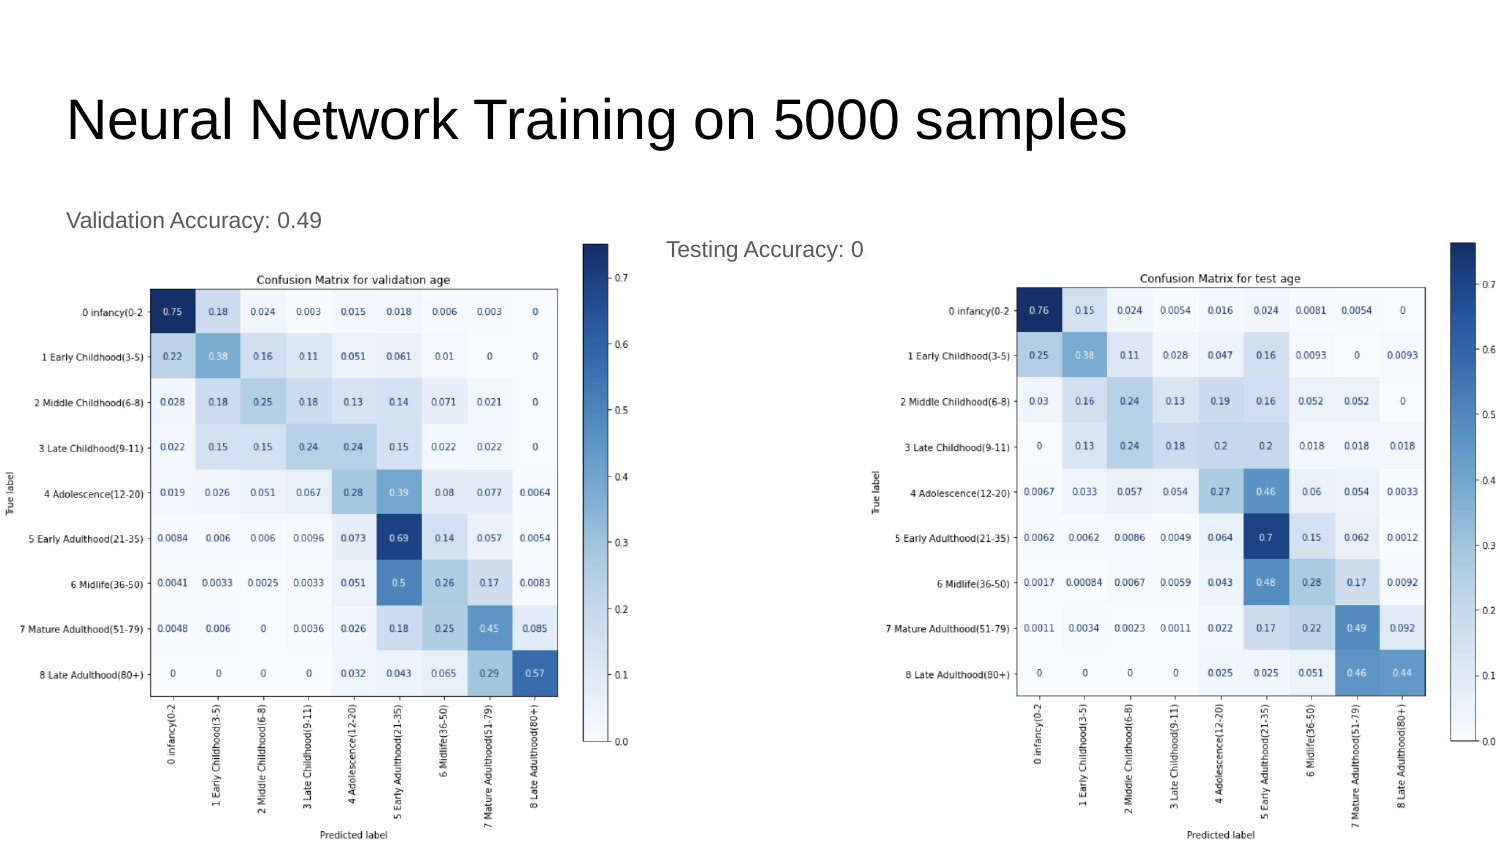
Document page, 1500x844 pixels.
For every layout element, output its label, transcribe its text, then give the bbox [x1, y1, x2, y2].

list Validation Accuracy: 0.49 Testing Accuracy: 0.50 [51, 189, 1449, 750]
picture [0, 238, 633, 844]
picture [866, 238, 1500, 844]
title Neural Network Training on 5000 samples [51, 72, 1449, 167]
